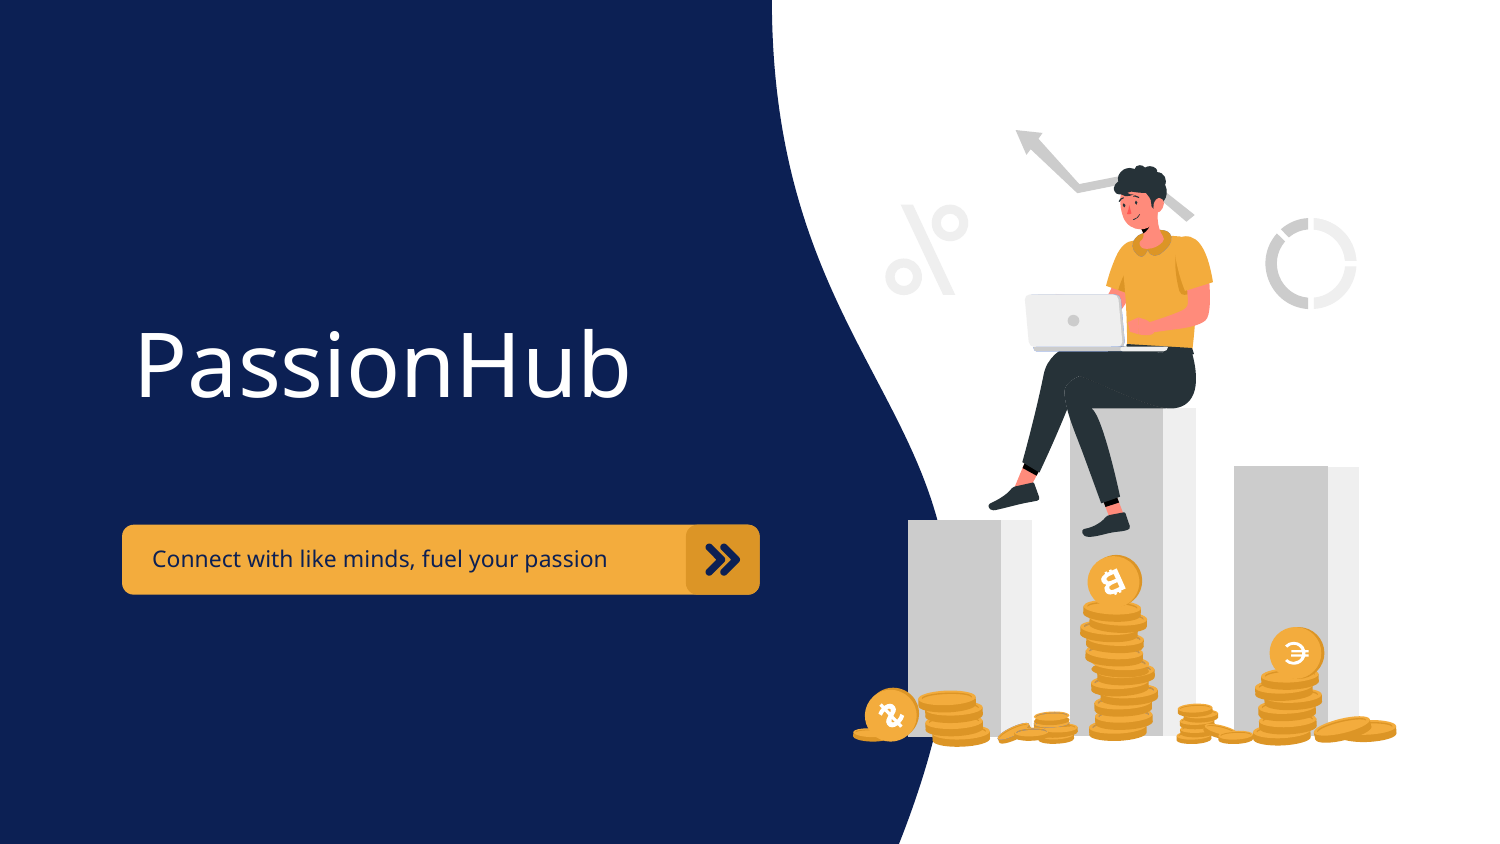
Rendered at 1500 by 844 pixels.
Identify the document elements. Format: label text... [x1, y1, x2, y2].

title PassionHub [118, 304, 847, 433]
title Connect with like minds, fuel your passion [137, 533, 680, 587]
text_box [685, 524, 760, 595]
text_box [122, 524, 684, 595]
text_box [852, 129, 1397, 747]
